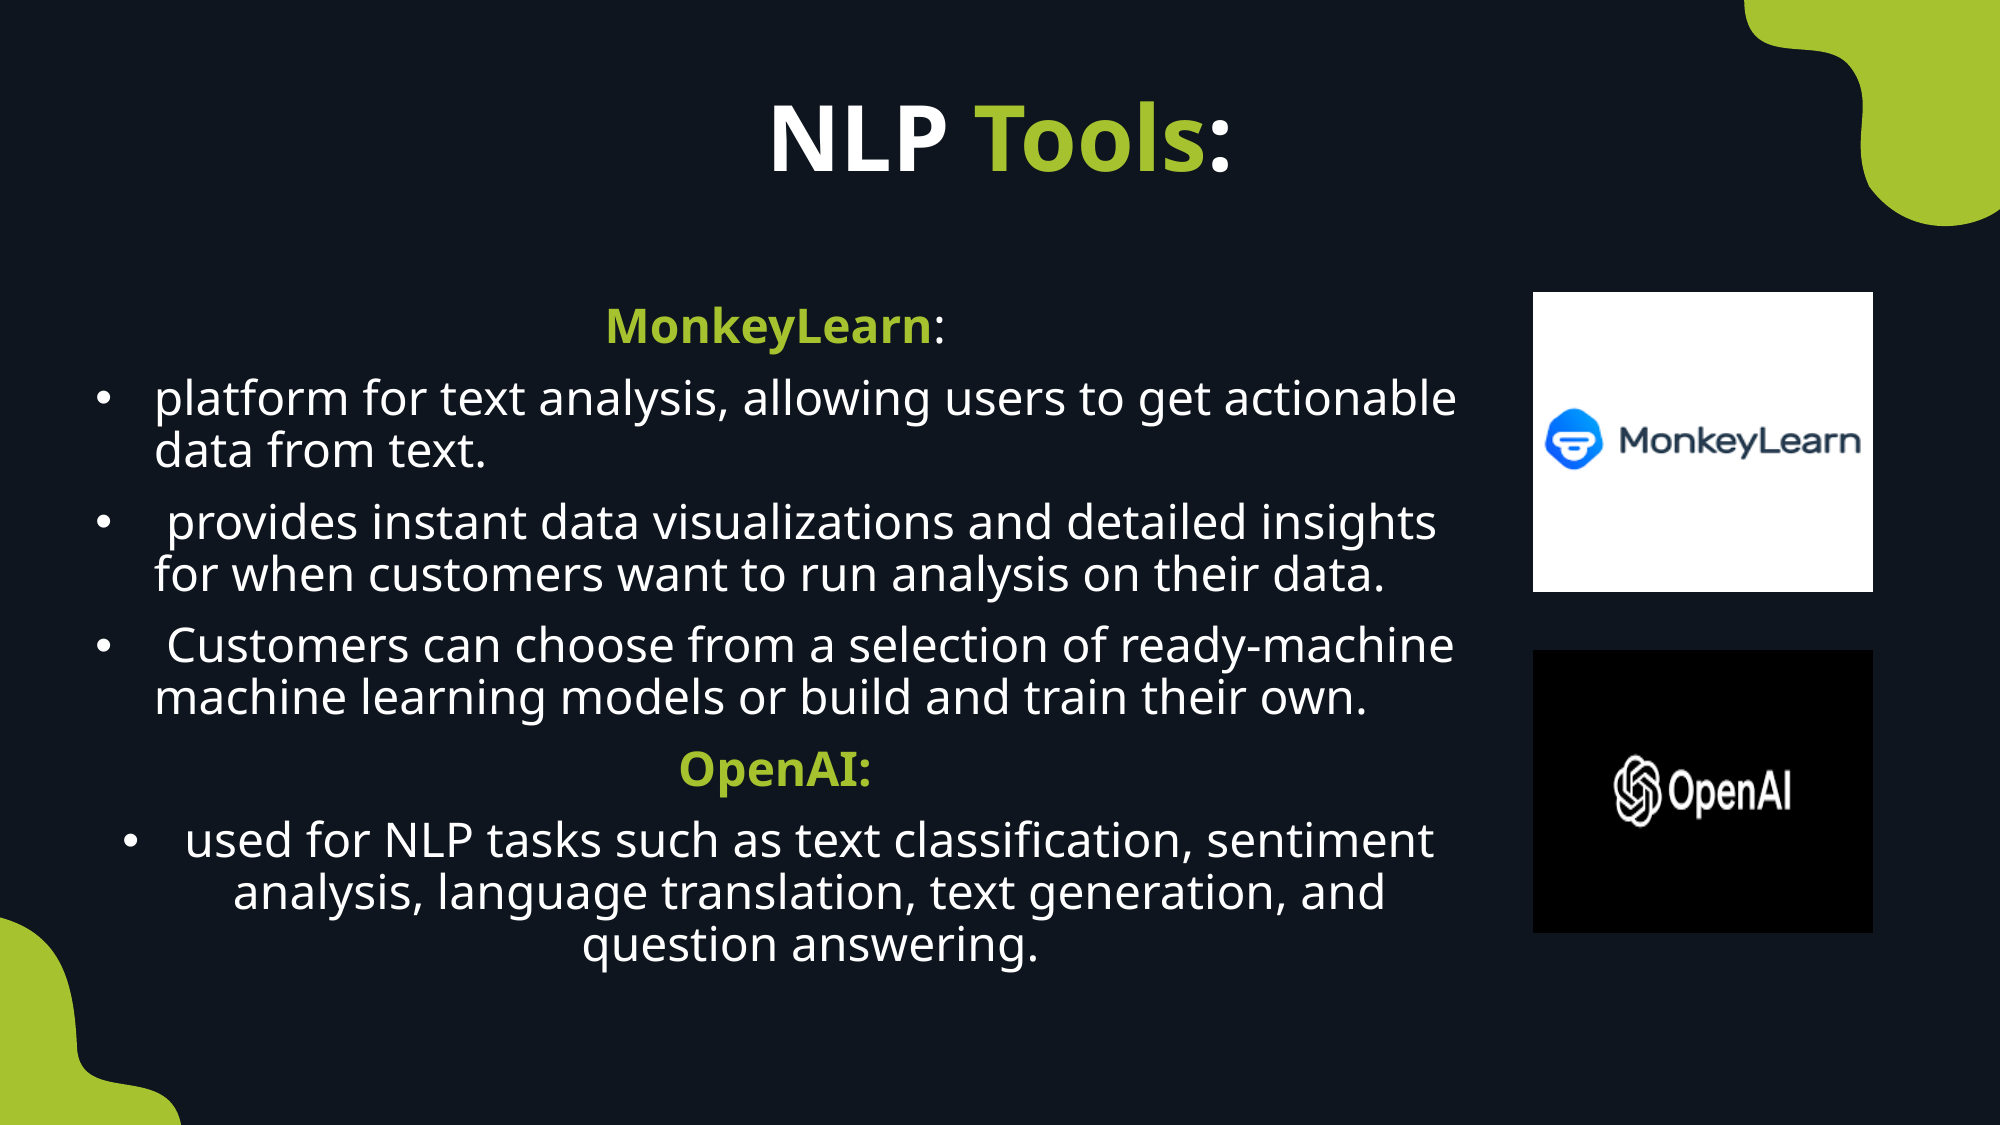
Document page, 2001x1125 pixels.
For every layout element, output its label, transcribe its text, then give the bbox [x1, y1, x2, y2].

picture [1533, 650, 1873, 933]
text_box [0, 916, 183, 1125]
text_box MonkeyLearn: platform for text analysis, allowing users to get actionable data from text. provides instant data visualizations and detailed insights for when customers want to run analysis on their data. Customers can choose from a selection of ready-machine machine learning models or build and train their own. OpenAI: used for NLP tasks such as text classification, sentiment analysis, language translation, text generation, and question answering. [80, 294, 1483, 1021]
text_box NLP Tools: [668, 109, 1332, 199]
text_box [1743, 0, 2000, 228]
picture [1533, 292, 1873, 592]
